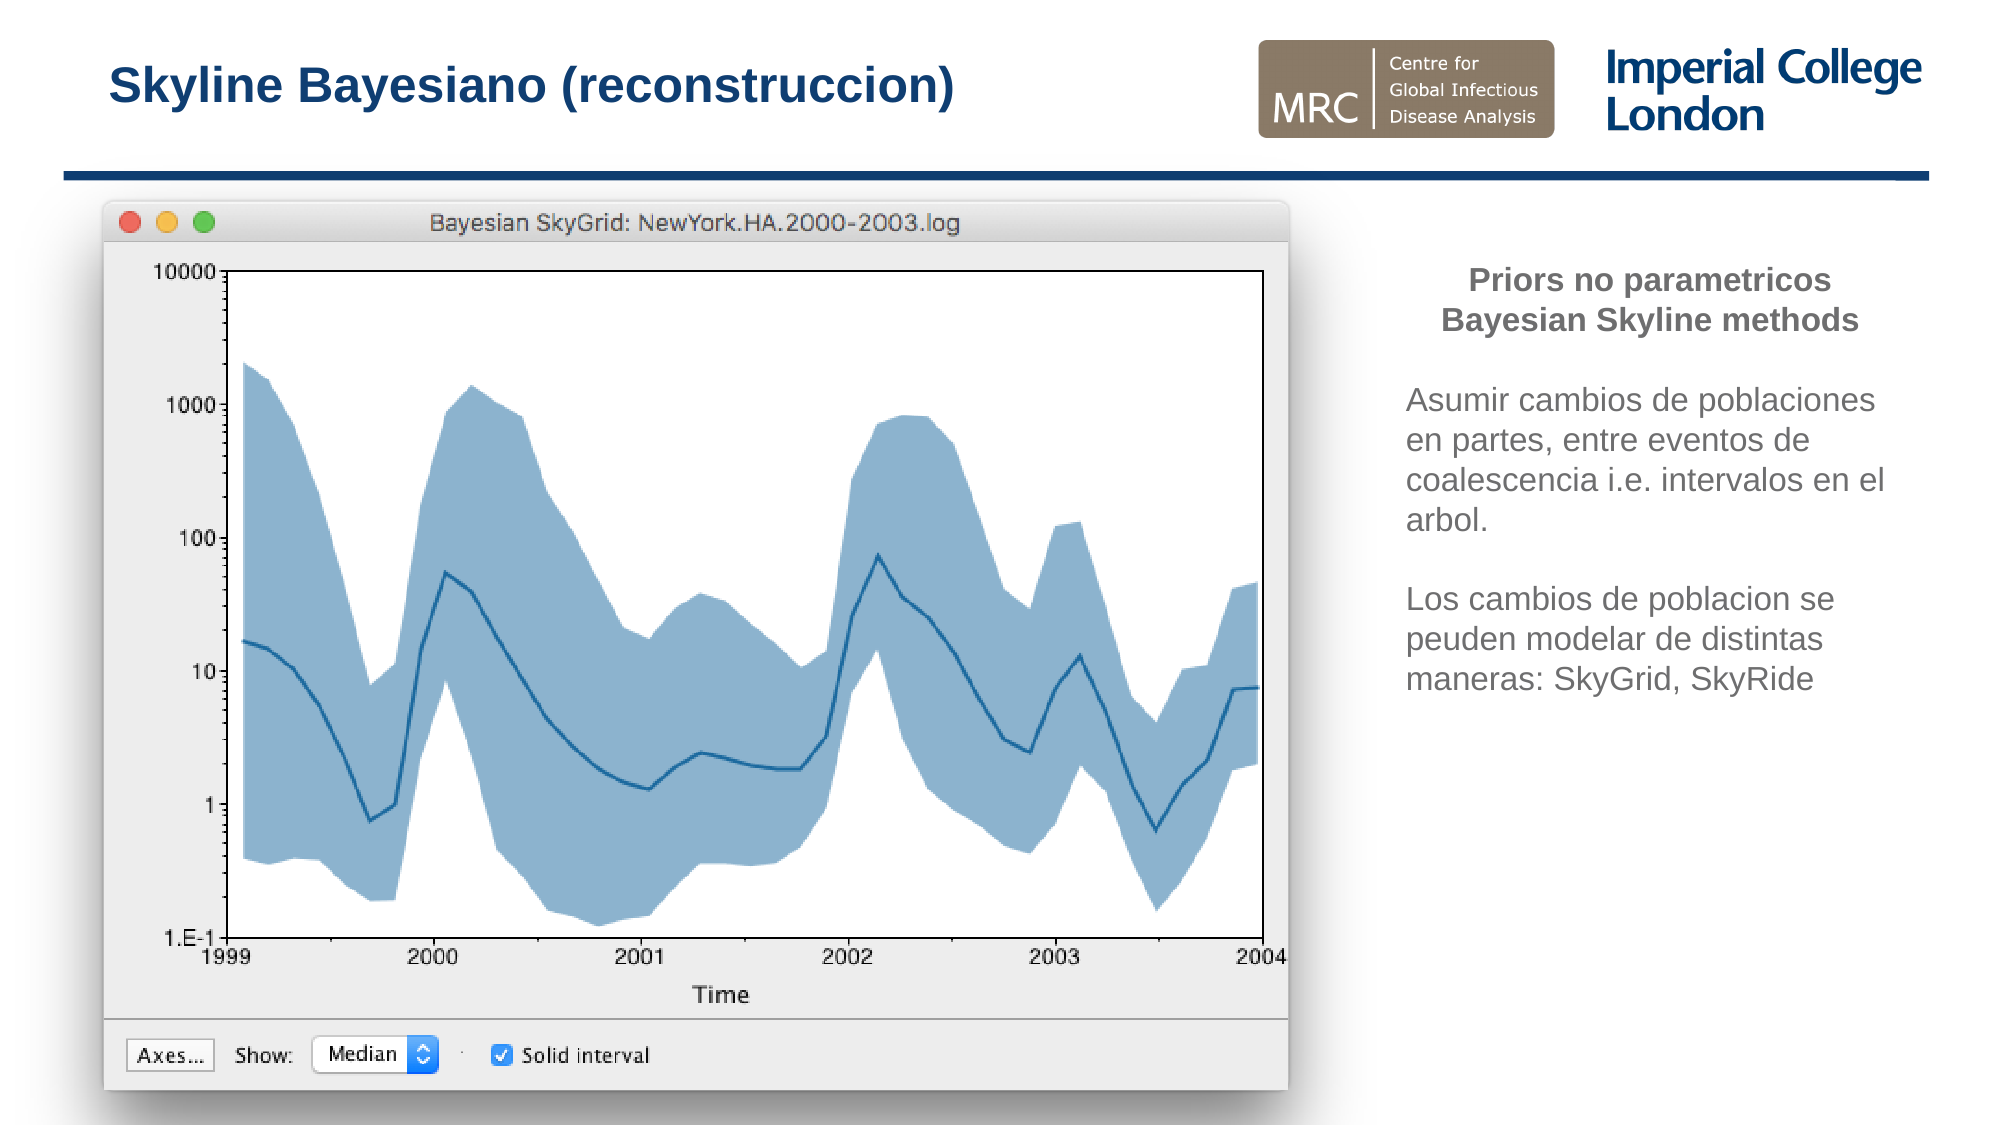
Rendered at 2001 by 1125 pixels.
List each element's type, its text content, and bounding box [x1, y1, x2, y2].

picture [0, 142, 1392, 1125]
picture [1894, 36, 1930, 141]
text_box Priors no parametricos Bayesian Skyline methods Asumir cambios de poblaciones en partes, entre eventos de coalescencia i.e. intervalos en el arbol. Los cambios de poblacion se peuden modelar de distintas maneras: SkyGrid, SkyRide [1394, 250, 1911, 705]
title Skyline Bayesiano (reconstruccion) [93, 23, 1894, 143]
